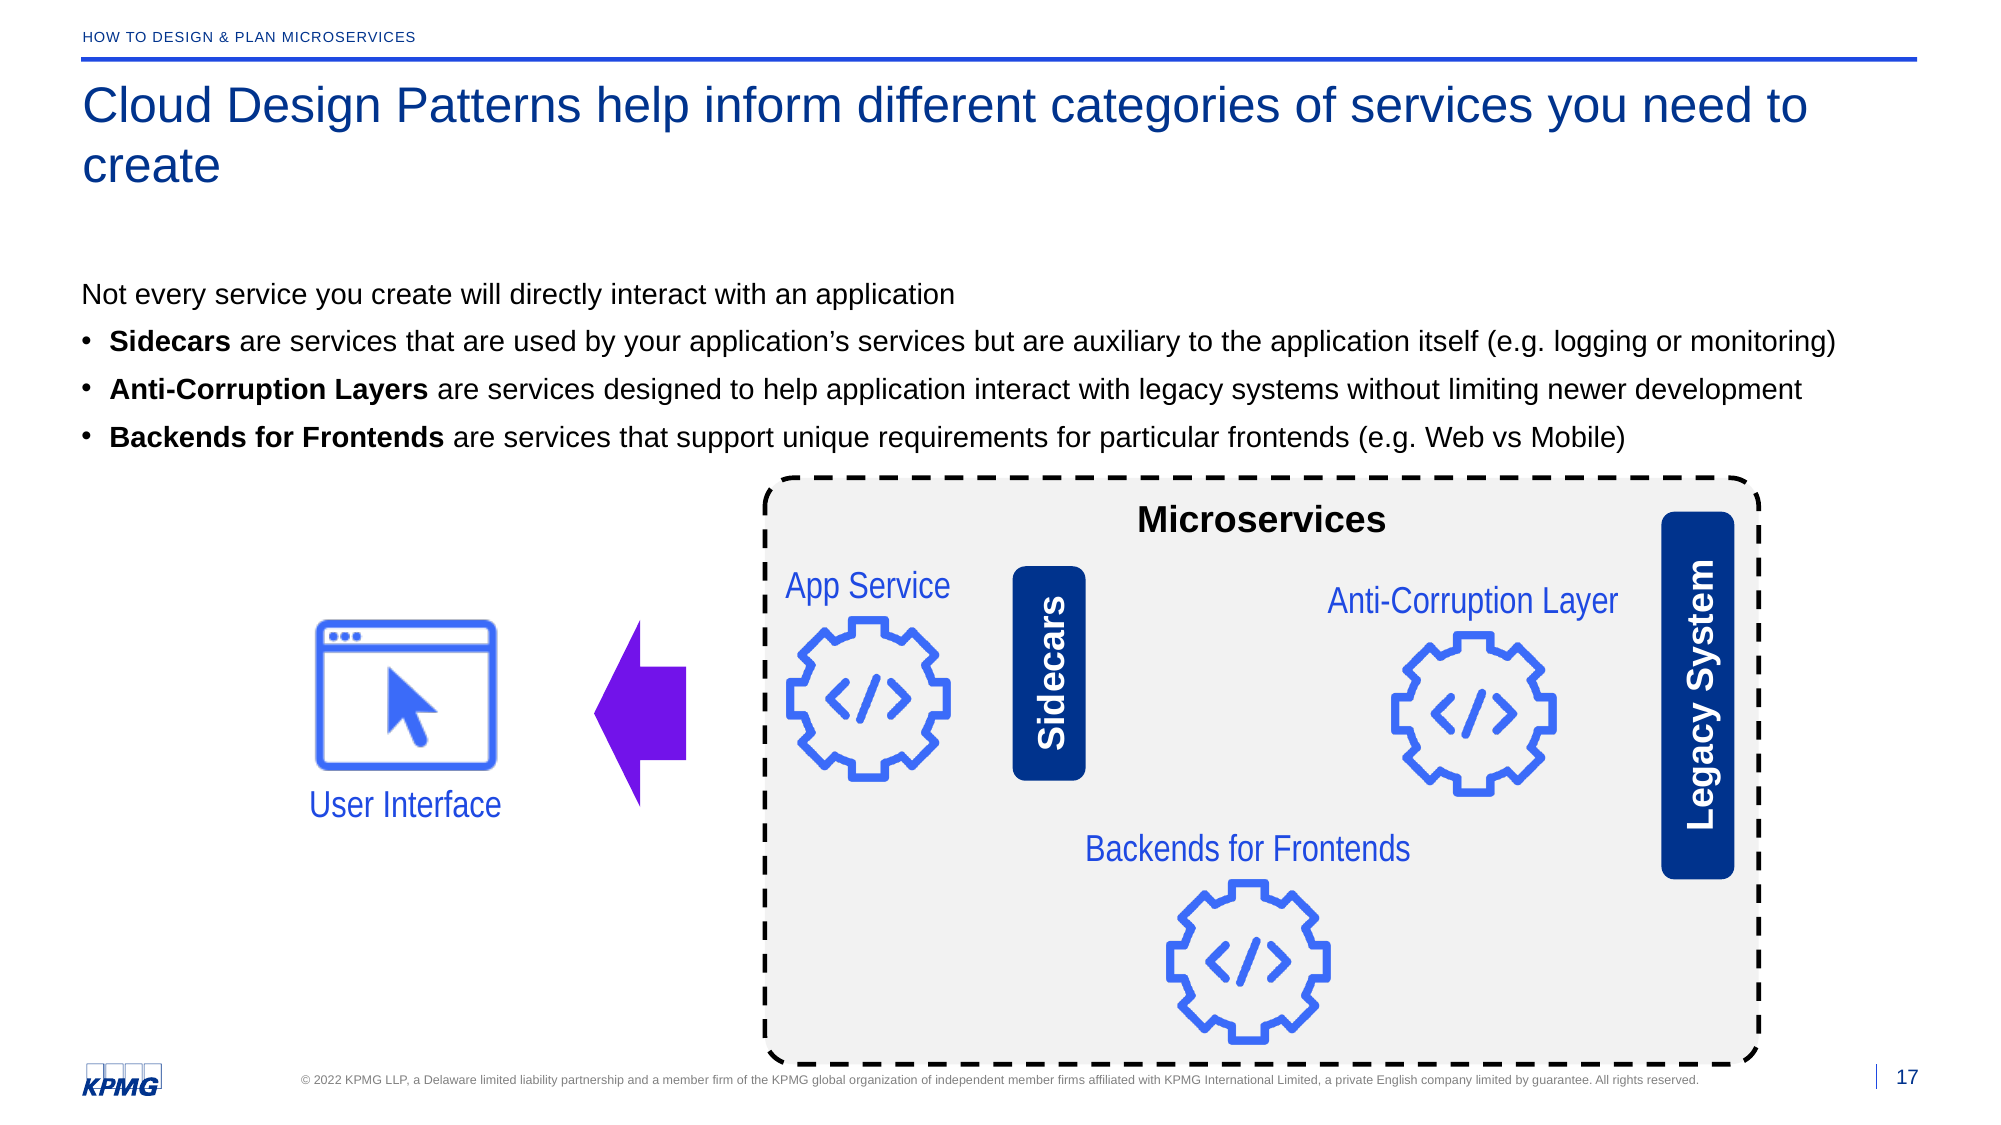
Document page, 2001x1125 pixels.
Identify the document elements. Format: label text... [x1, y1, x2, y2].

text_box Anti-Corruption Layer [1291, 568, 1655, 629]
title Cloud Design Patterns help inform different categories of services you need to create [82, 72, 1919, 188]
picture [764, 595, 971, 802]
text_box Sidecars [1012, 566, 1086, 781]
text_box App Service [743, 553, 993, 614]
text_box [592, 619, 688, 808]
picture [306, 595, 507, 796]
picture [1144, 858, 1351, 1065]
list Not every service you create will directly interact with an application Sidecars are services that are used by your application’s services but are auxiliary to the application itself (e.g. logging or monitoring) Anti-Corruption Layers are services designed to help application interact with legacy systems without limiting newer development Backends for Frontends are services that support unique requirements for particular frontends (e.g. Web vs Mobile) [81, 275, 1919, 478]
text_box Legacy System [1661, 511, 1735, 880]
text_box Microservices [763, 478, 1760, 1066]
text_box Backends for Frontends [1060, 816, 1436, 877]
picture [1370, 610, 1577, 817]
list How to design & plan microservices [82, 26, 1919, 47]
text_box User Interface [281, 772, 530, 833]
